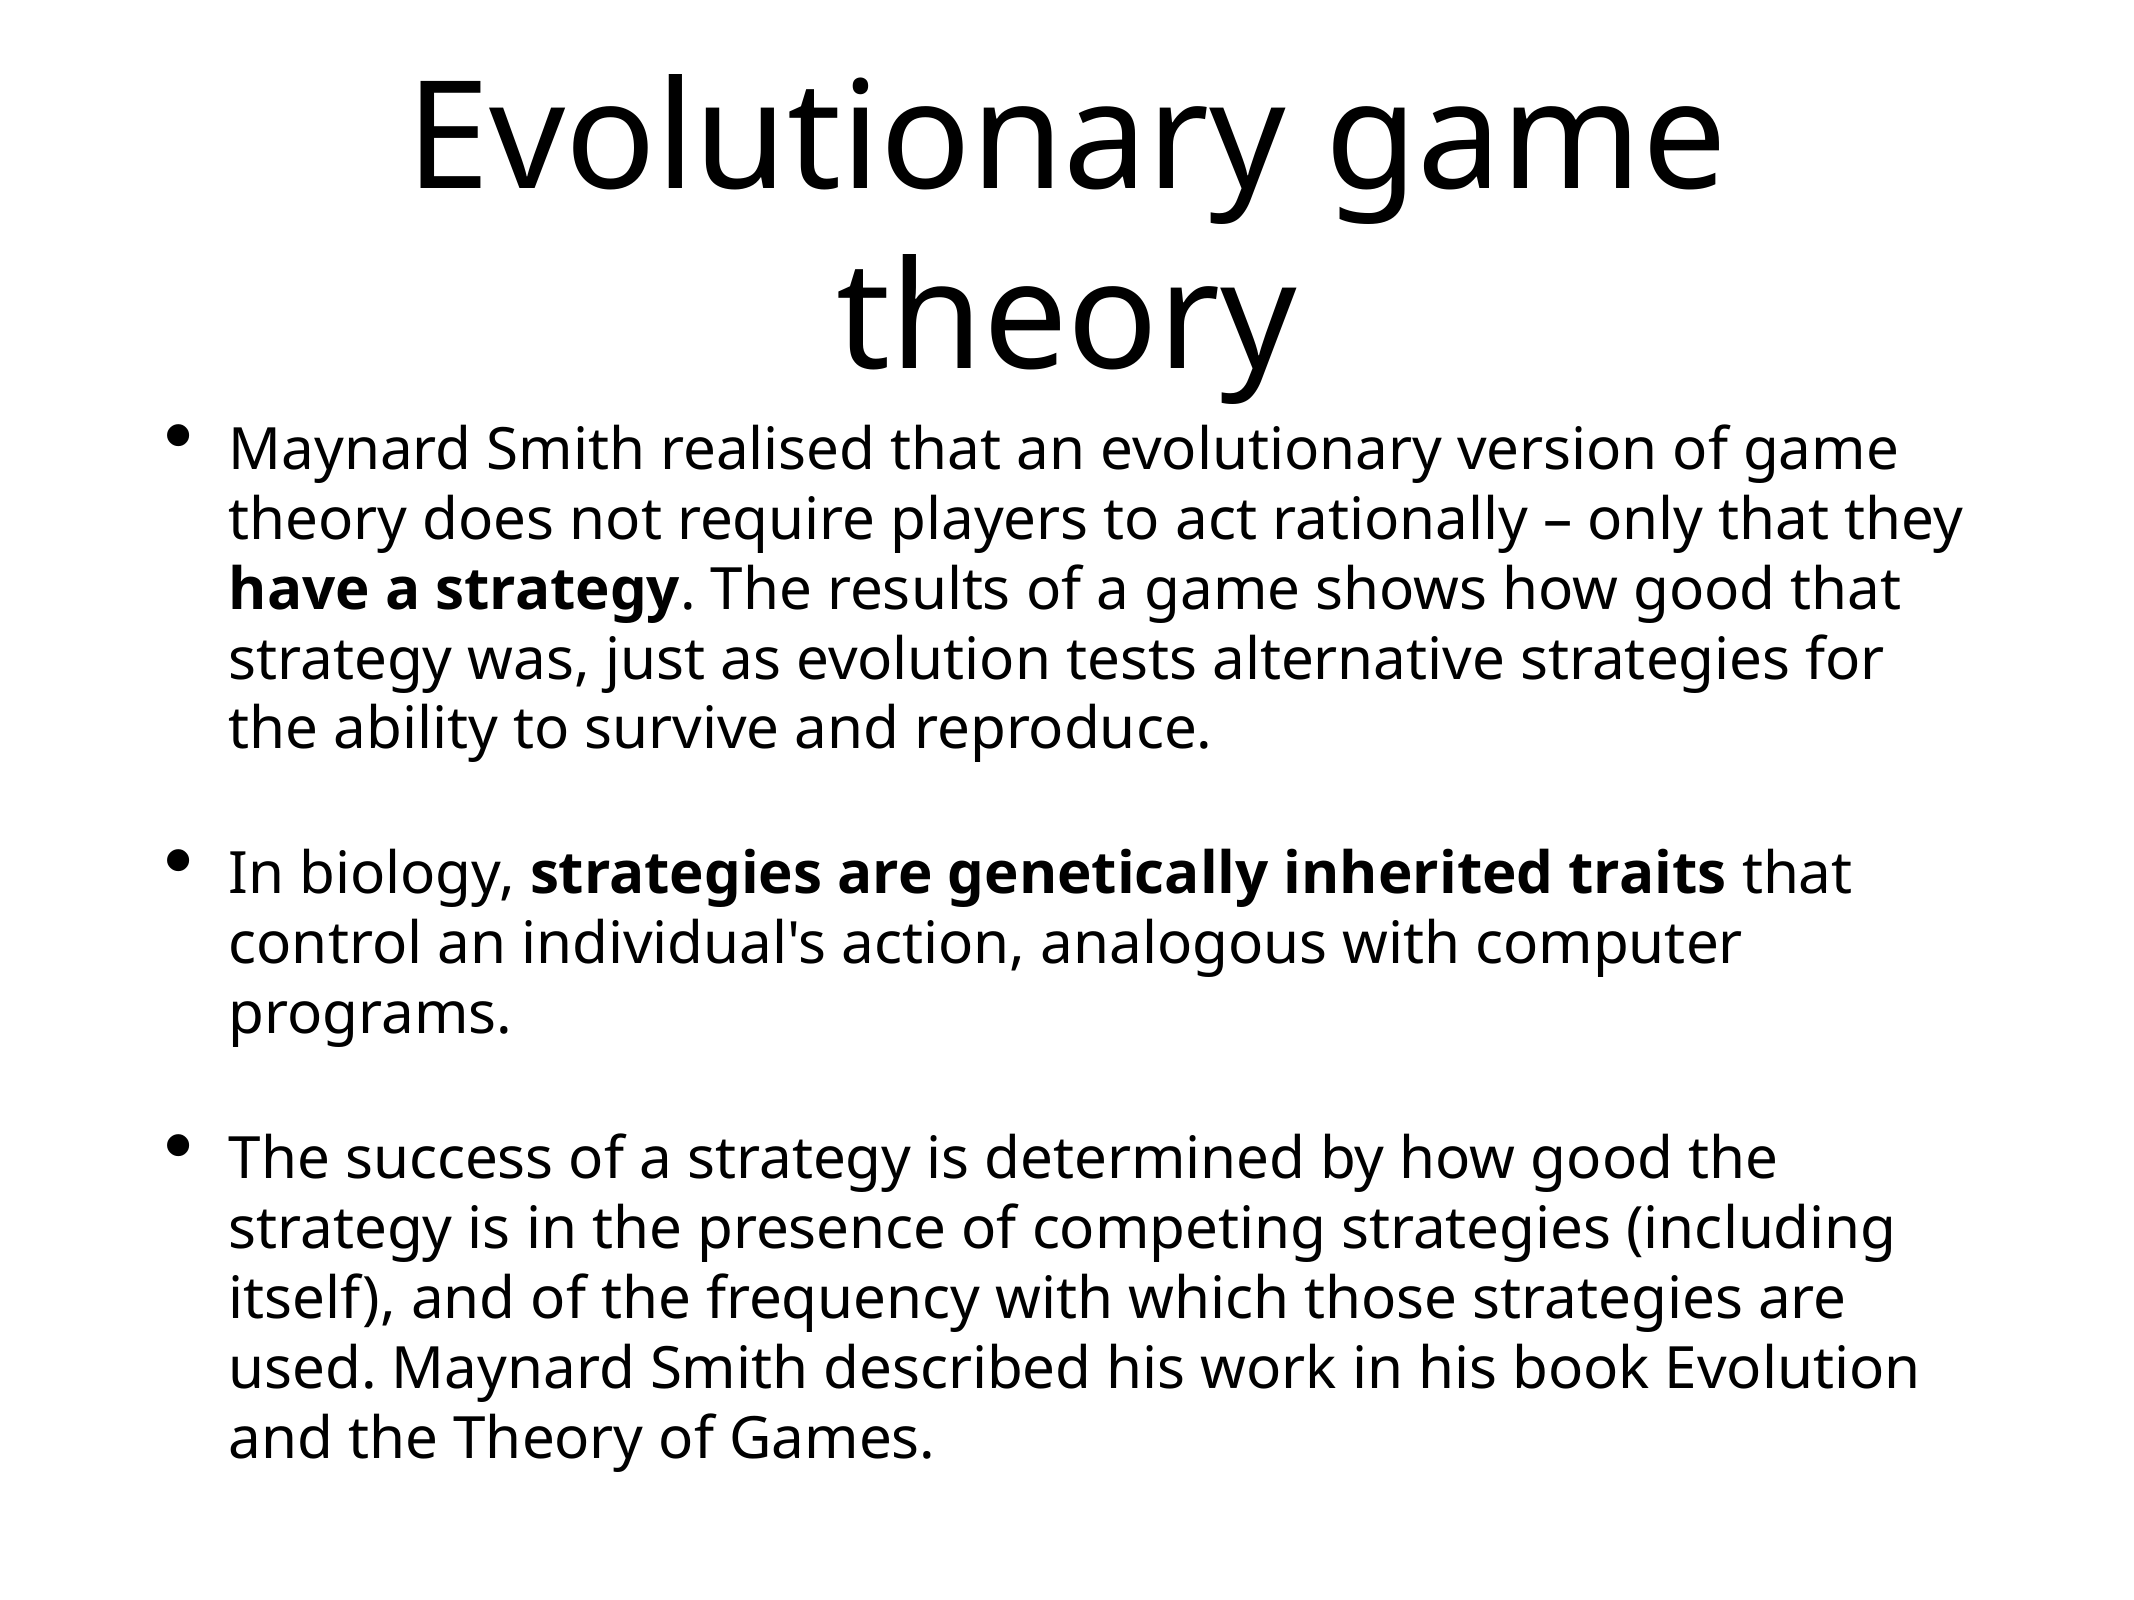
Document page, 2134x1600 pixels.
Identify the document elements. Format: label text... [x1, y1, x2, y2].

list Maynard Smith realised that an evolutionary version of game theory does not require players to act rationally – only that they have a strategy. The results of a game shows how good that strategy was, just as evolution tests alternative strategies for the ability to survive and reproduce. In biology, strategies are genetically inherited traits that control an individual's action, analogous with computer programs. The success of a strategy is determined by how good the strategy is in the presence of competing strategies (including itself), and of the frequency with which those strategies are used. Maynard Smith described his work in his book Evolution and the Theory of Games. [155, 424, 1978, 1457]
title Evolutionary game theory [155, 41, 1978, 397]
